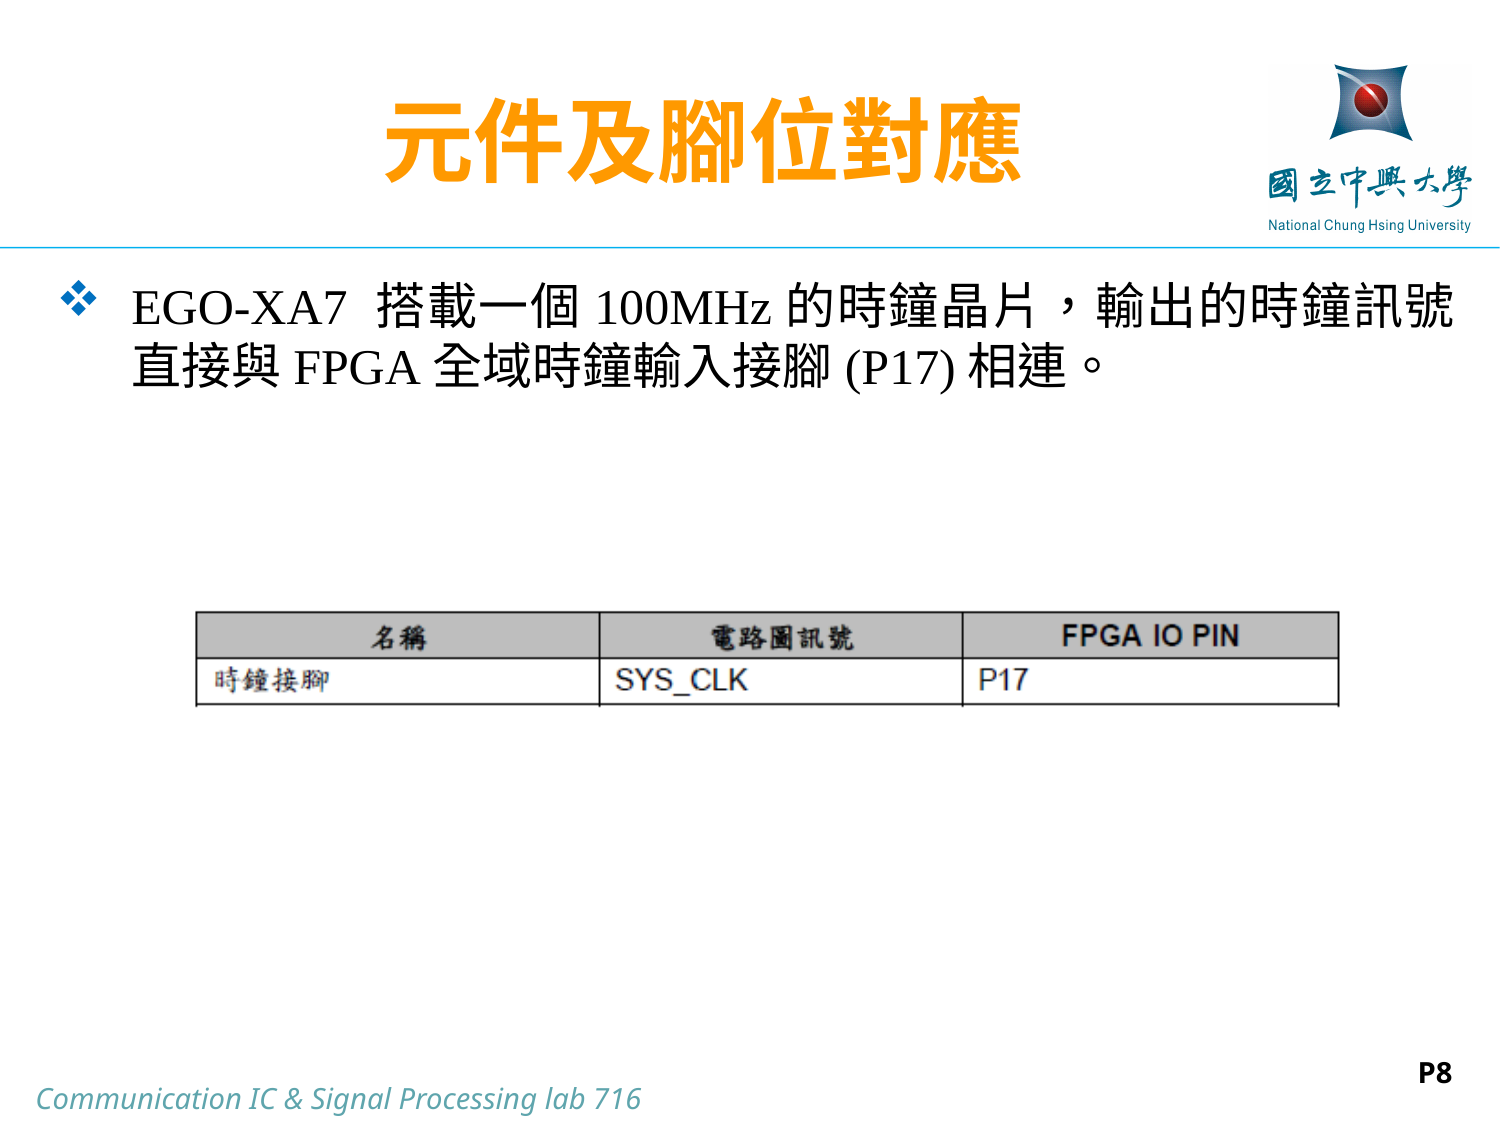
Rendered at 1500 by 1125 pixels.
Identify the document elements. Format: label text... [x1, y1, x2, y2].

title 元件及腳位對應 [75, 45, 1353, 233]
picture [1353, 64, 1472, 233]
picture [163, 597, 1349, 722]
list EGO-XA7 搭載一個100MHz的時鐘晶片，輸出的時鐘訊號直接與FPGA全域時鐘輸入接腳(P17)相連。 [41, 267, 1471, 1005]
